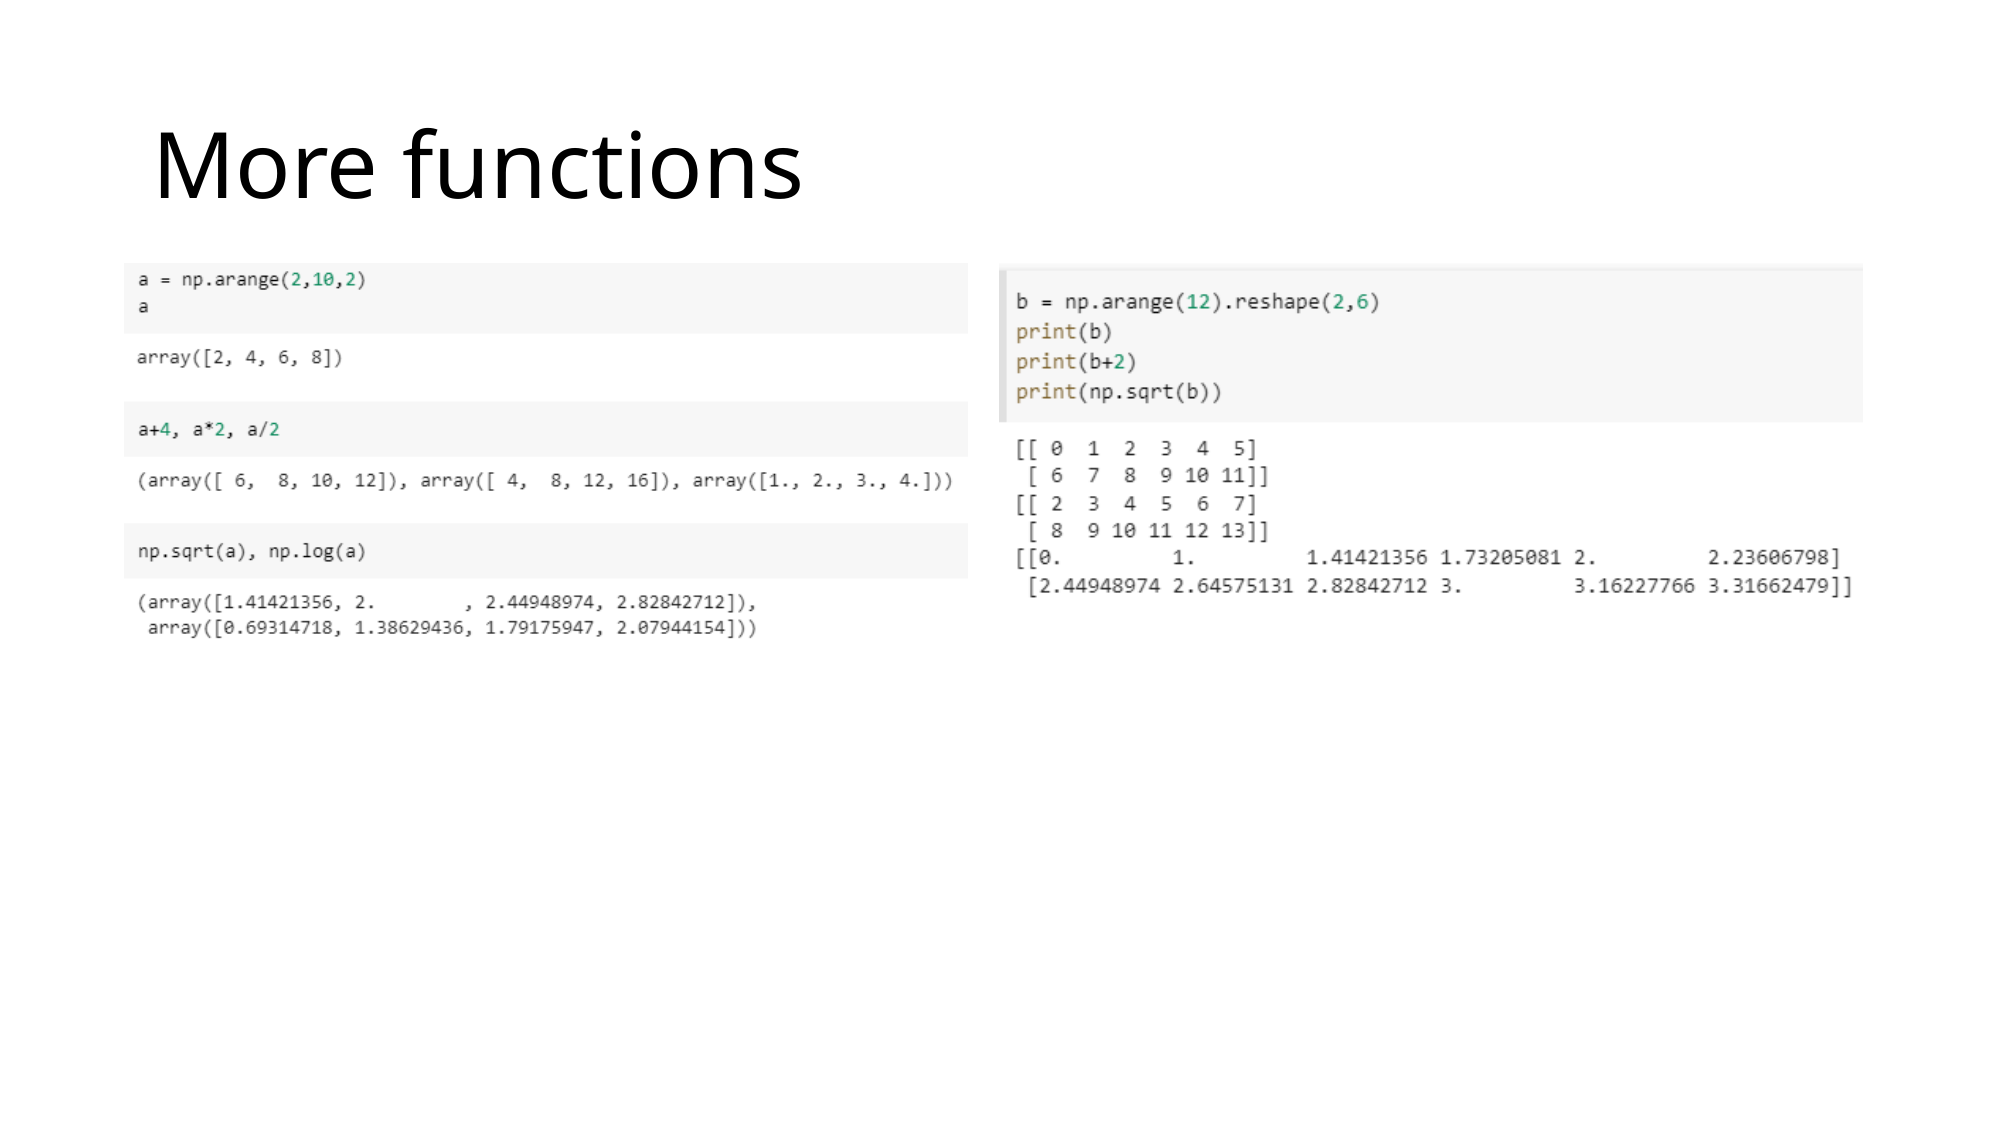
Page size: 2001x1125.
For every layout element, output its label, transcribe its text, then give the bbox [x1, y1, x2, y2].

picture [124, 263, 969, 642]
title More functions [137, 59, 1863, 278]
picture [999, 263, 1863, 615]
